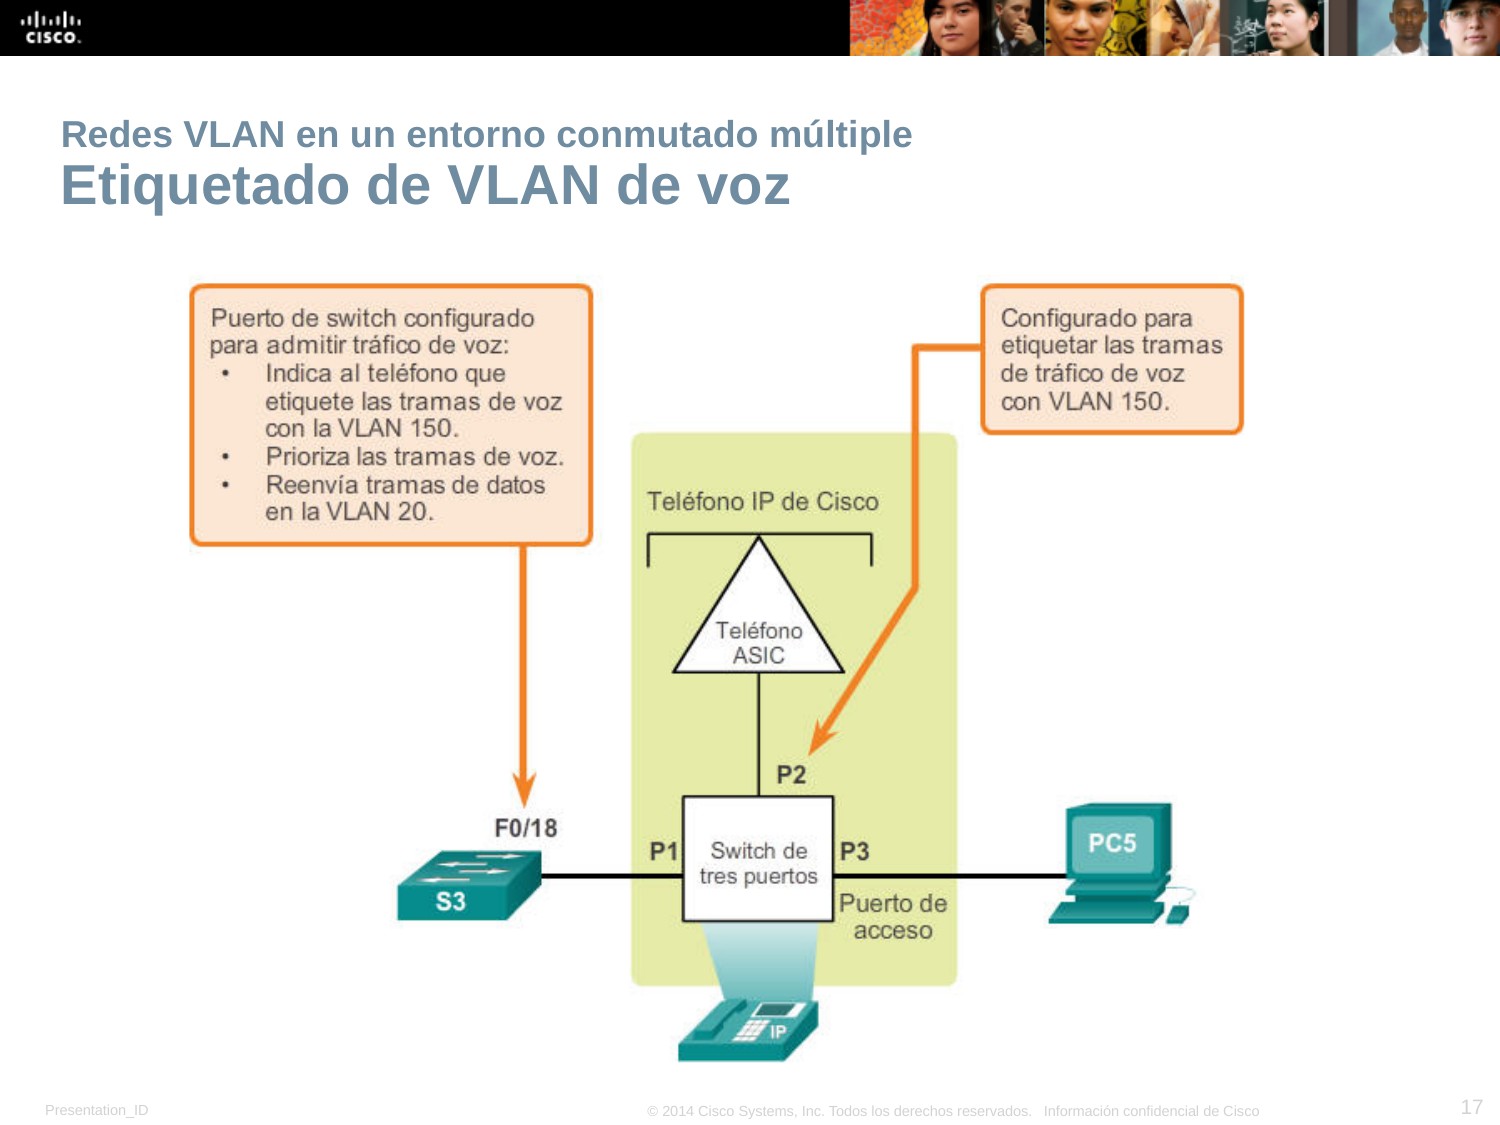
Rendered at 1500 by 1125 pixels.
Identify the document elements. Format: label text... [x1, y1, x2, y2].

picture [163, 221, 1256, 1089]
picture [0, 0, 1500, 56]
title Redes VLAN en un entorno conmutado múltiple Etiquetado de VLAN de voz [47, 85, 1384, 224]
